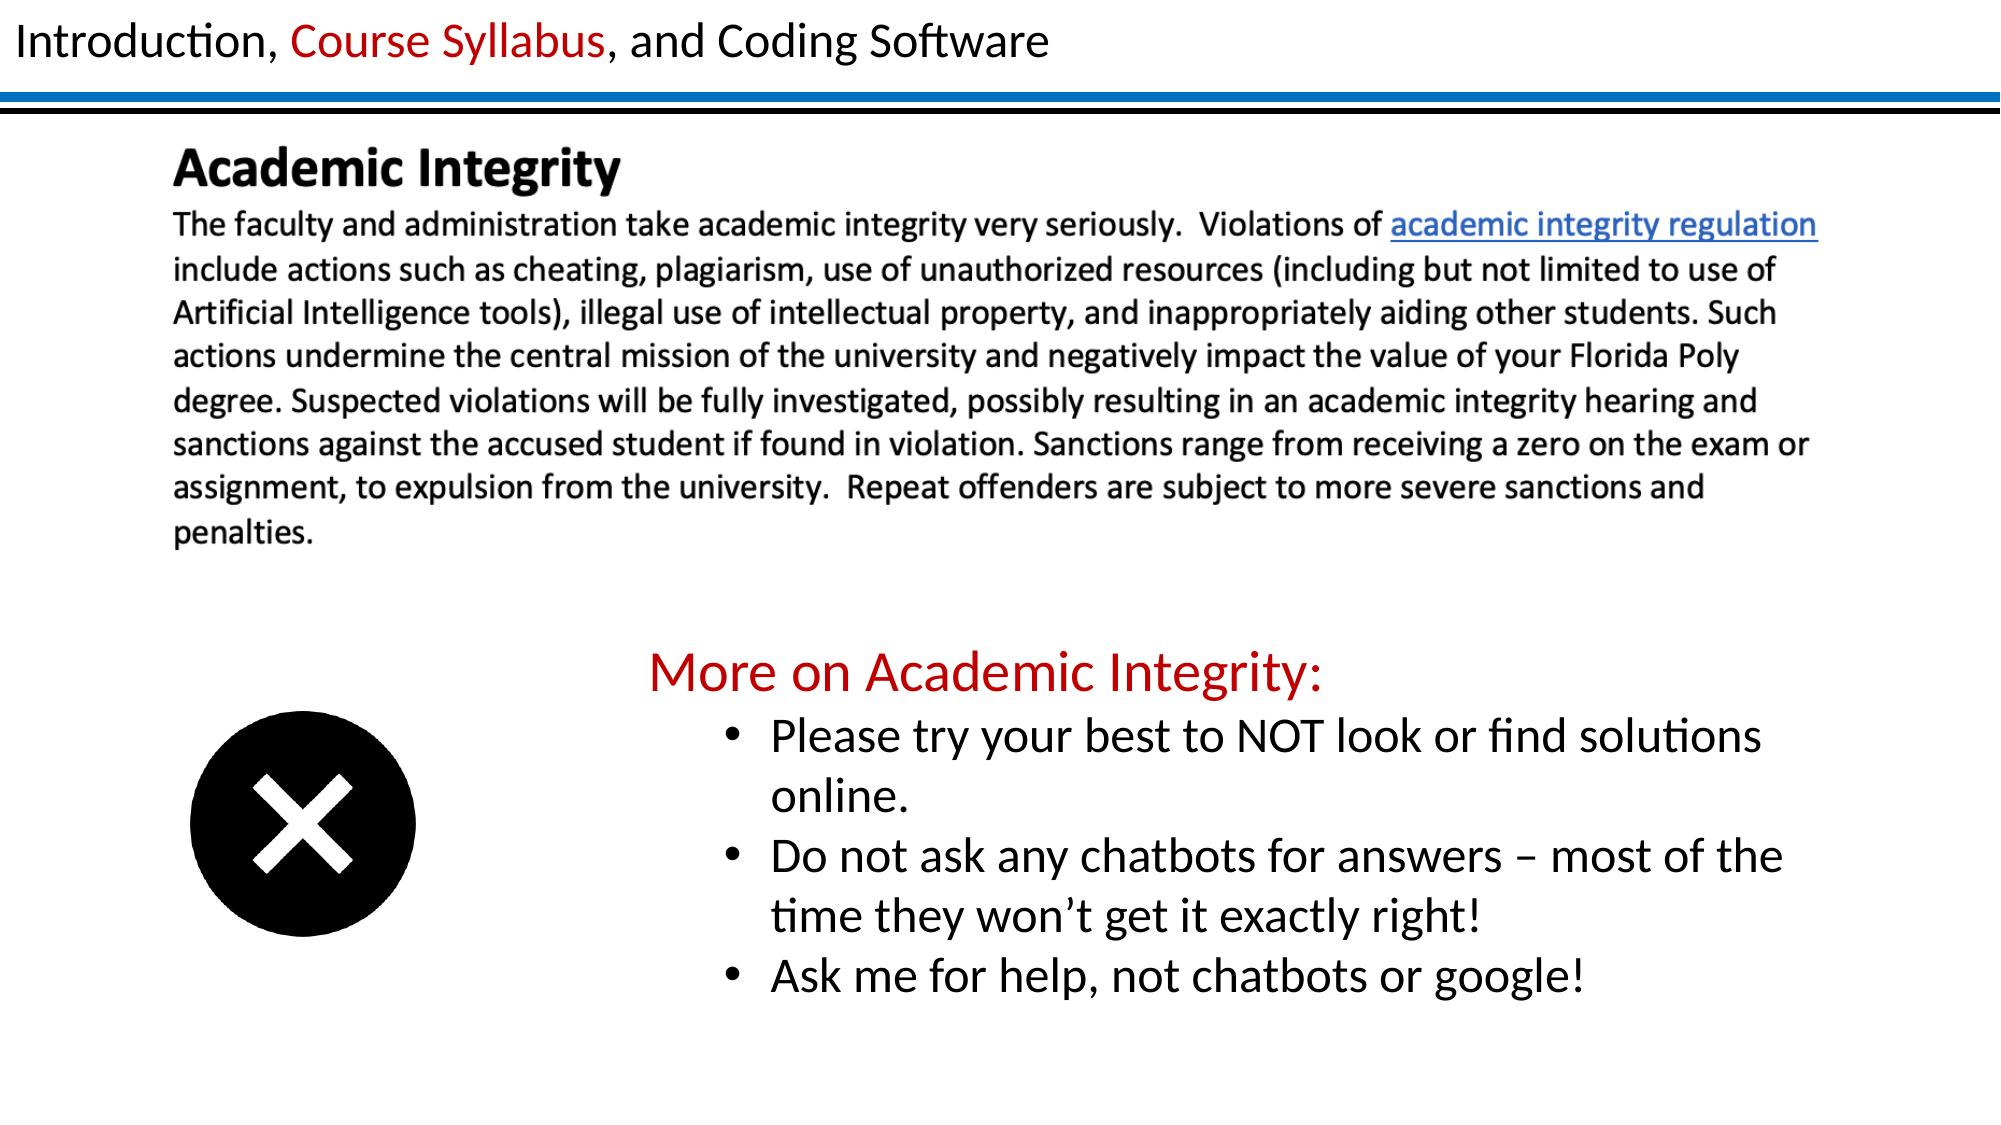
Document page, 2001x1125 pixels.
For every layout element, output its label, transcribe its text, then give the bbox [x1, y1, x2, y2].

picture [160, 681, 445, 966]
text_box More on Academic Integrity: Please try your best to NOT look or find solutions online. Do not ask any chatbots for answers – most of the time they won’t get it exactly right! Ask me for help, not chatbots or google! [634, 625, 1898, 1011]
text_box Introduction, Course Syllabus, and Coding Software [0, 0, 1246, 75]
picture [160, 128, 1840, 563]
